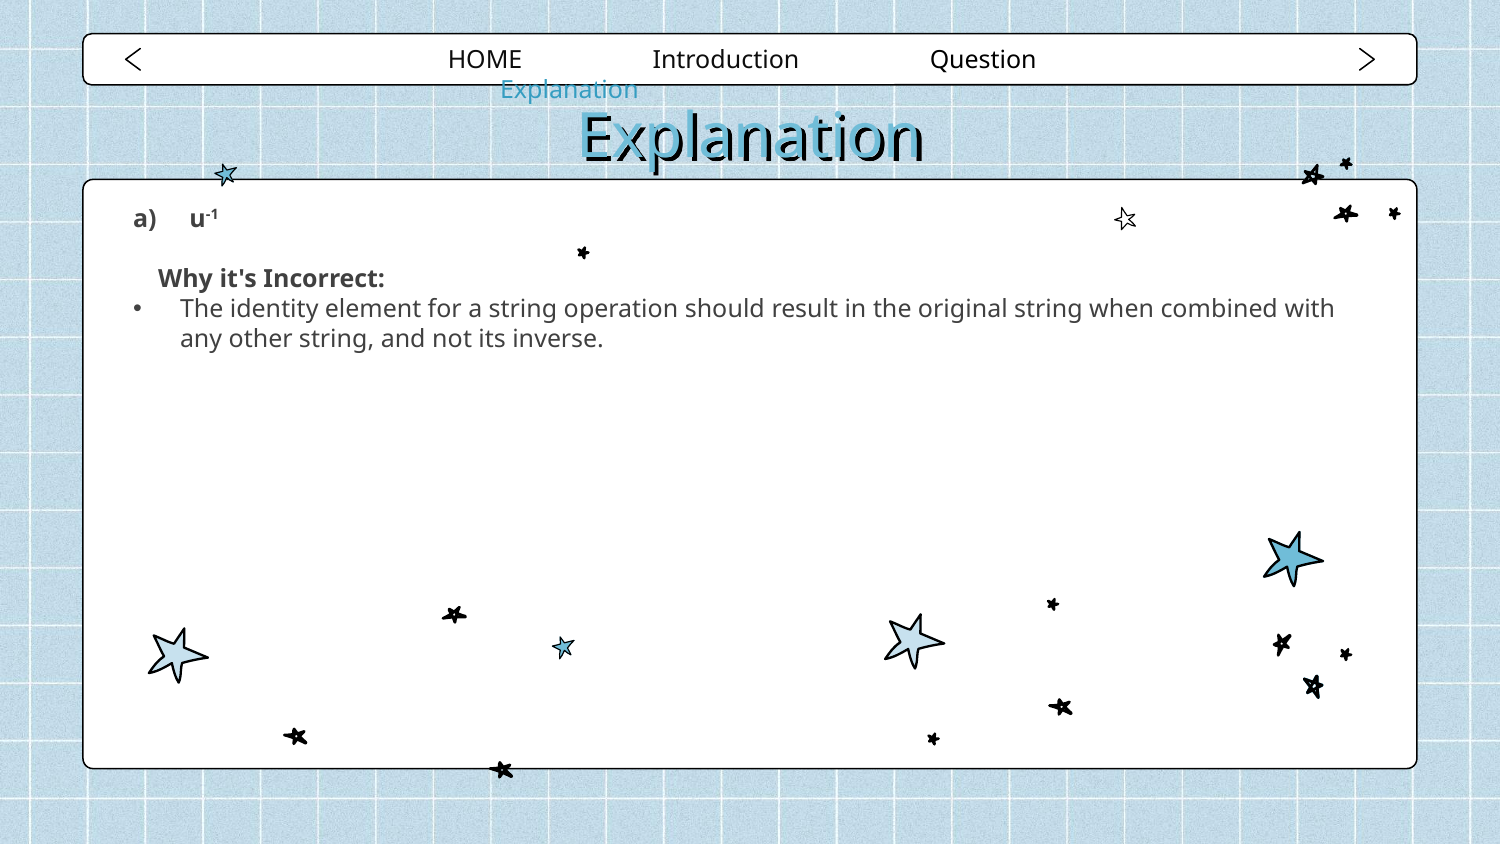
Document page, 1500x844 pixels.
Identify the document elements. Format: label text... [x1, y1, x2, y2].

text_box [1272, 633, 1353, 700]
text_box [214, 162, 238, 187]
title Explanation [118, 93, 1382, 172]
text_box [441, 606, 467, 624]
text_box [577, 246, 590, 260]
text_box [552, 634, 576, 659]
text_box [1046, 597, 1060, 611]
text_box [927, 732, 940, 746]
picture [0, 0, 1500, 844]
text_box [82, 33, 1417, 85]
list u-1 Why it's Incorrect: The identity element for a string operation should result in the original string when combined with any other string, and not its inverse. [118, 187, 1382, 759]
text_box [1112, 206, 1137, 230]
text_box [885, 610, 941, 675]
text_box [488, 761, 514, 779]
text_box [149, 624, 205, 689]
text_box [1048, 698, 1073, 716]
text_box [282, 727, 308, 746]
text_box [1264, 528, 1320, 592]
text_box HOME Introduction Question Explanation [433, 35, 1125, 111]
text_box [1301, 156, 1402, 223]
